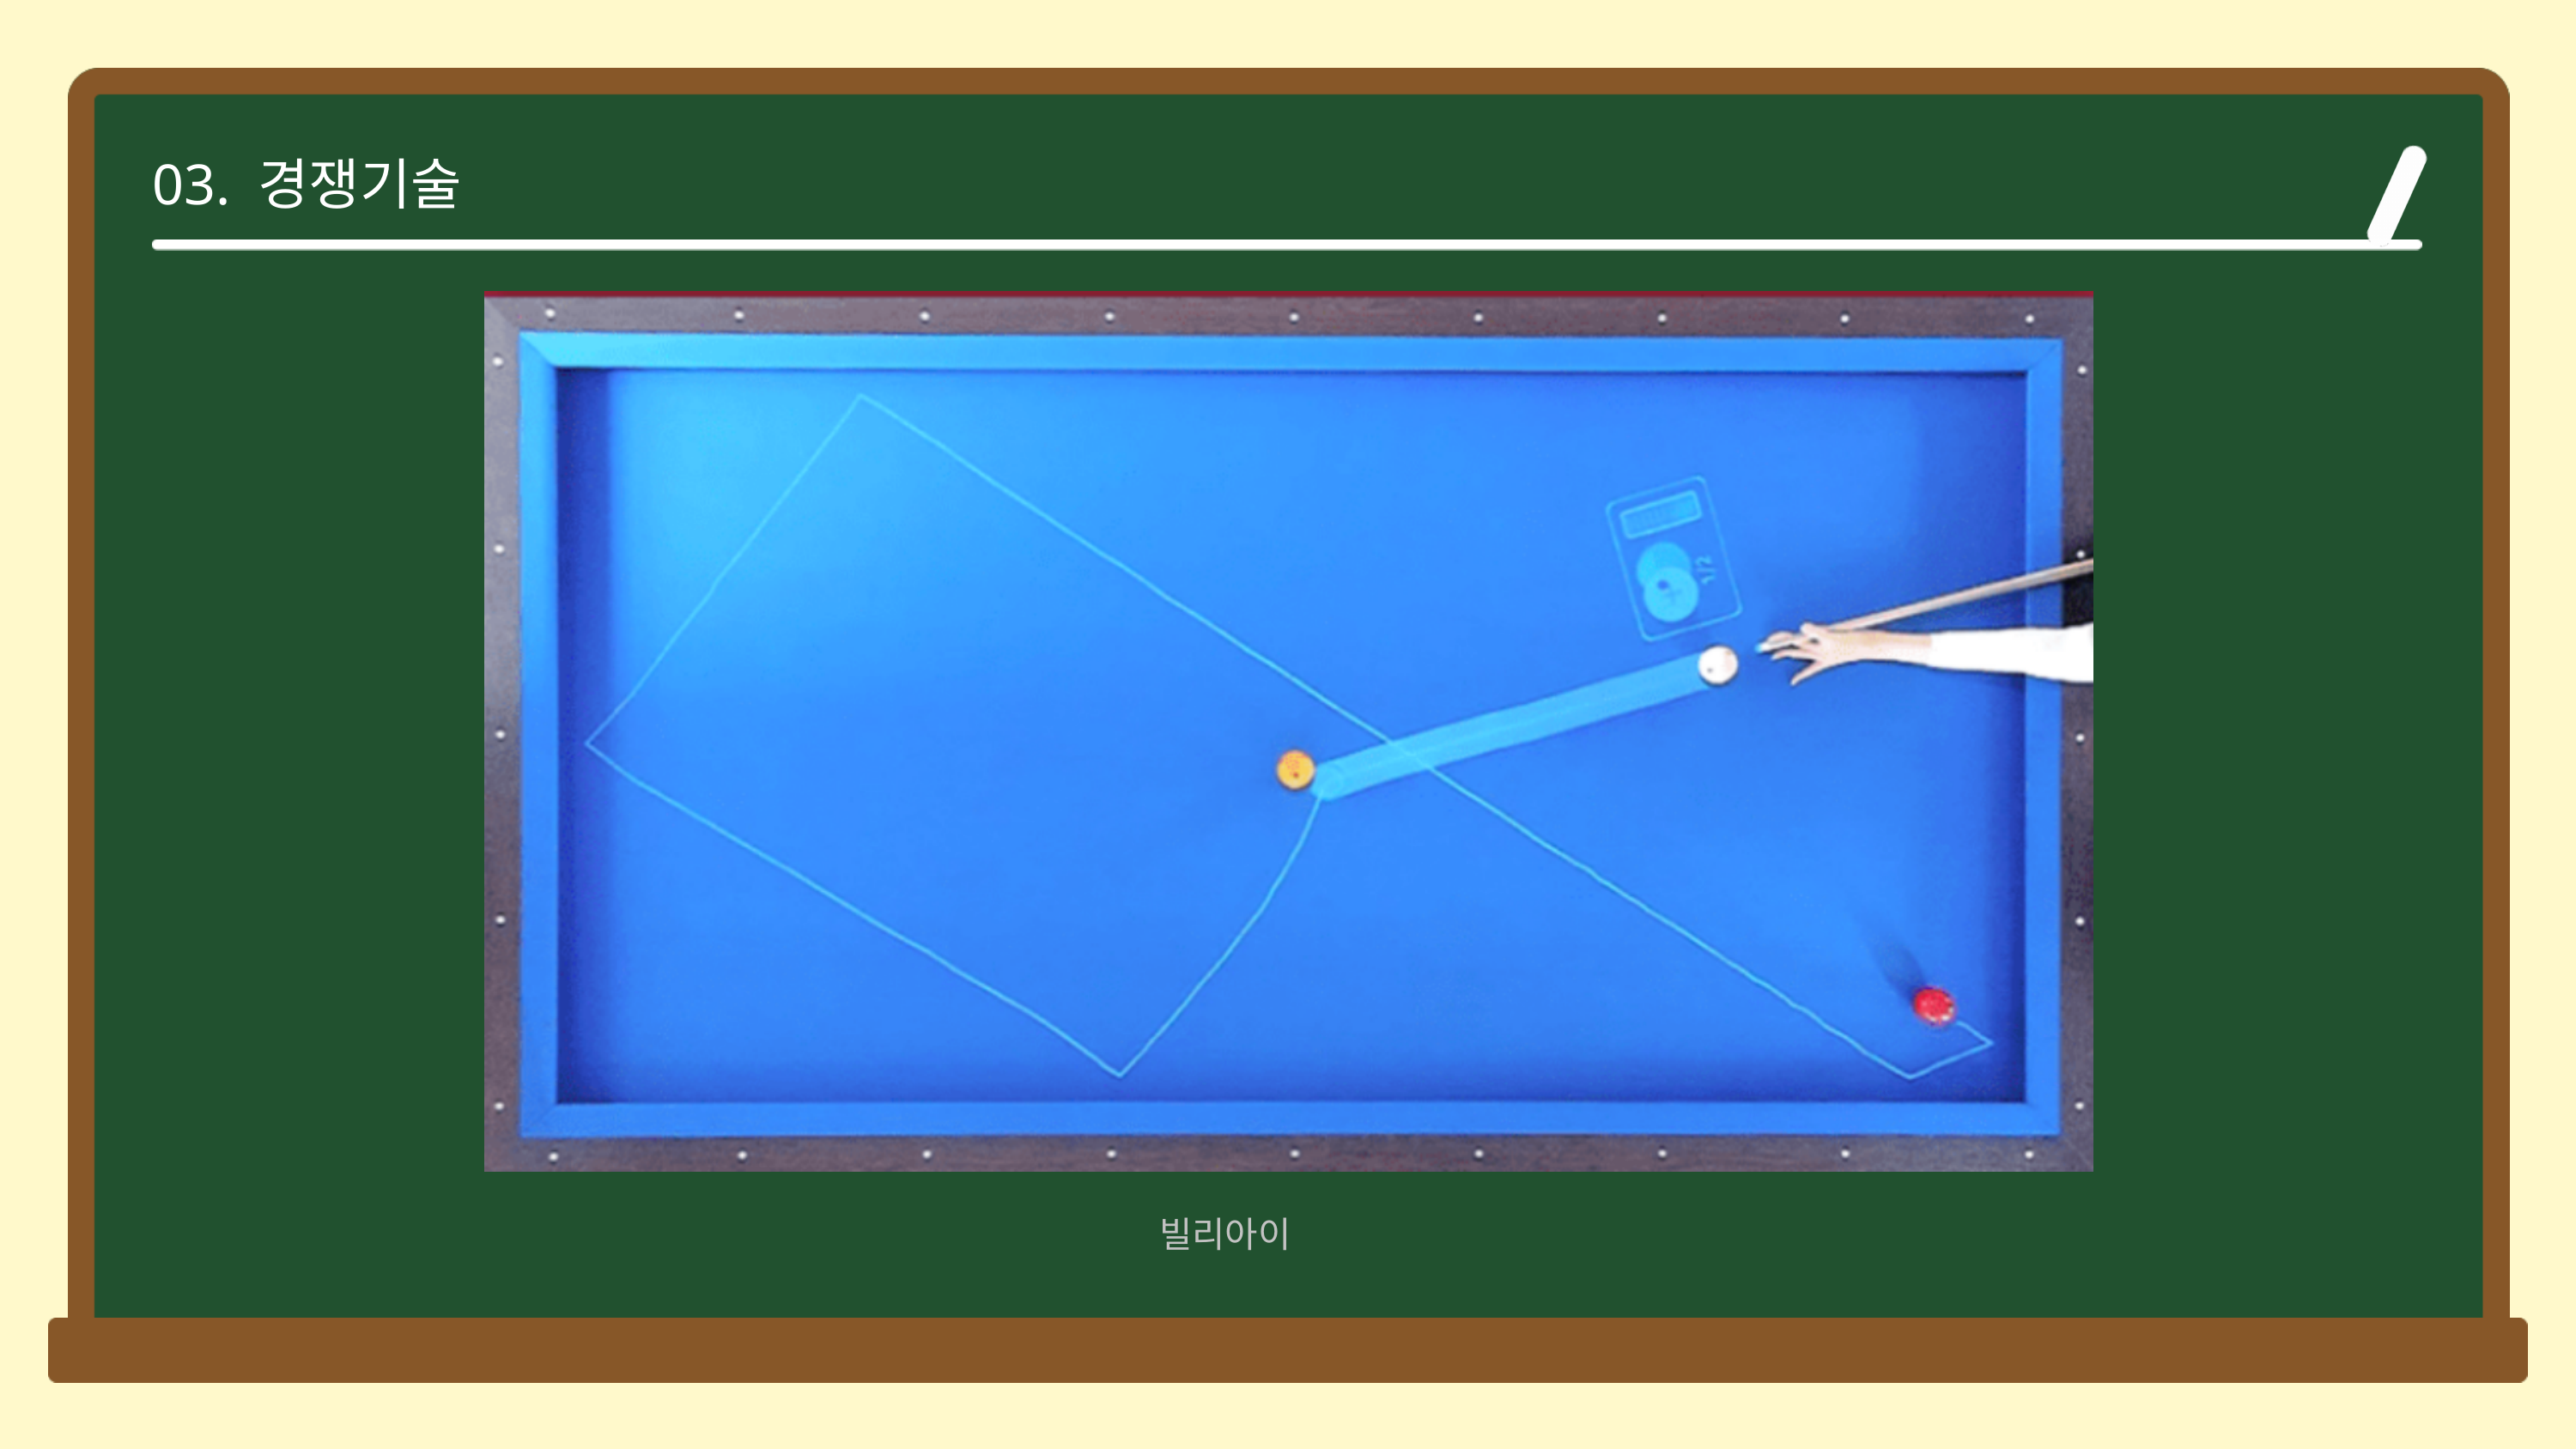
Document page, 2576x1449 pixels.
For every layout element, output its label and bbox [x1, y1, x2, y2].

picture [48, 67, 2528, 1383]
